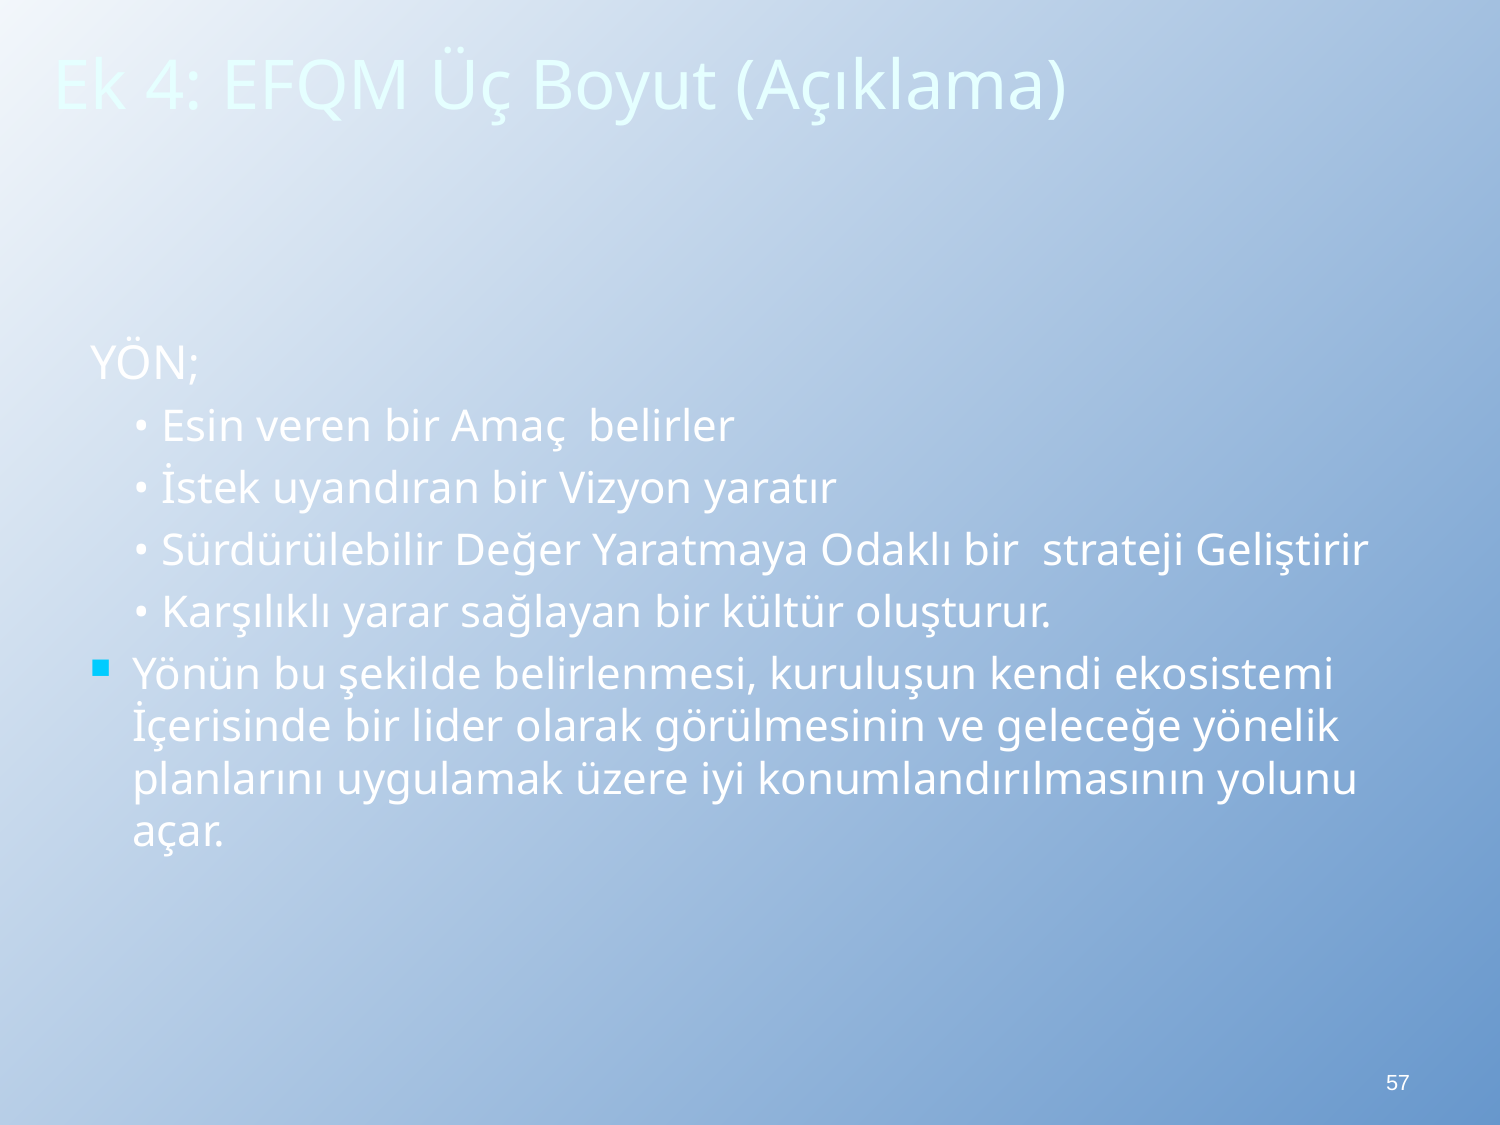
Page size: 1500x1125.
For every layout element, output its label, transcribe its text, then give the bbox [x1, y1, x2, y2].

list YÖN; • Esin veren bir Amaç belirler • İstek uyandıran bir Vizyon yaratır • Sürdürülebilir Değer Yaratmaya Odaklı bir strateji Geliştirir • Karşılıklı yarar sağlayan bir kültür oluşturur. Yönün bu şekilde belirlenmesi, kuruluşun kendi ekosistemi İçerisinde bir lider olarak görülmesinin ve geleceğe yönelik planlarını uygulamak üzere iyi konumlandırılmasının yolunu açar. [74, 324, 1426, 1001]
title Ek 4: EFQM Üç Boyut (Açıklama) [0, 0, 1199, 164]
slide_number 57 [1074, 1024, 1426, 1103]
